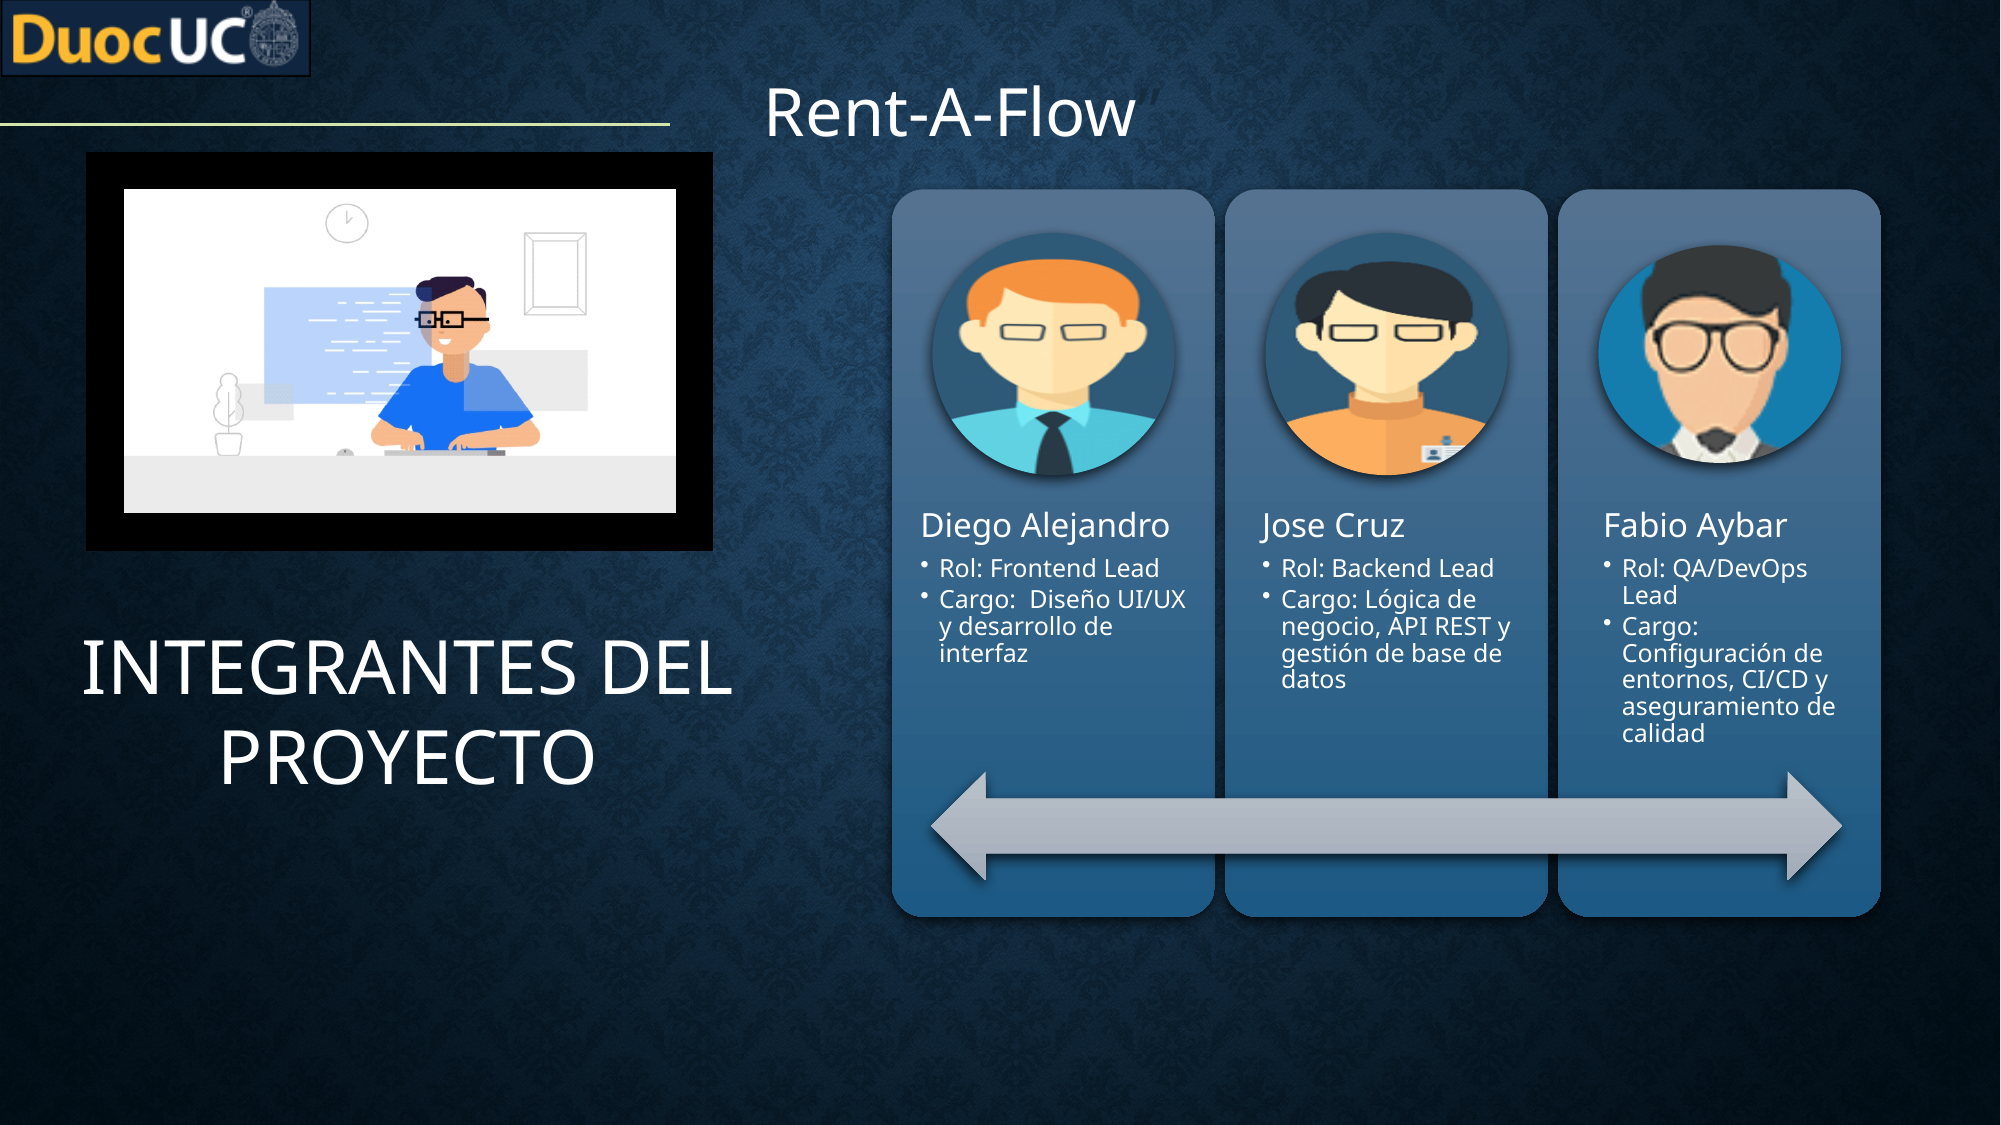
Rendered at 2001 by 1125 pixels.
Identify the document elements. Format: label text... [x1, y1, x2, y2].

picture [123, 188, 677, 514]
text_box Rent-A-Flow” [0, 62, 1963, 157]
text_box INTEGRANTES DEL PROYECTO [64, 611, 752, 807]
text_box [891, 188, 1883, 918]
picture [1, 0, 312, 77]
